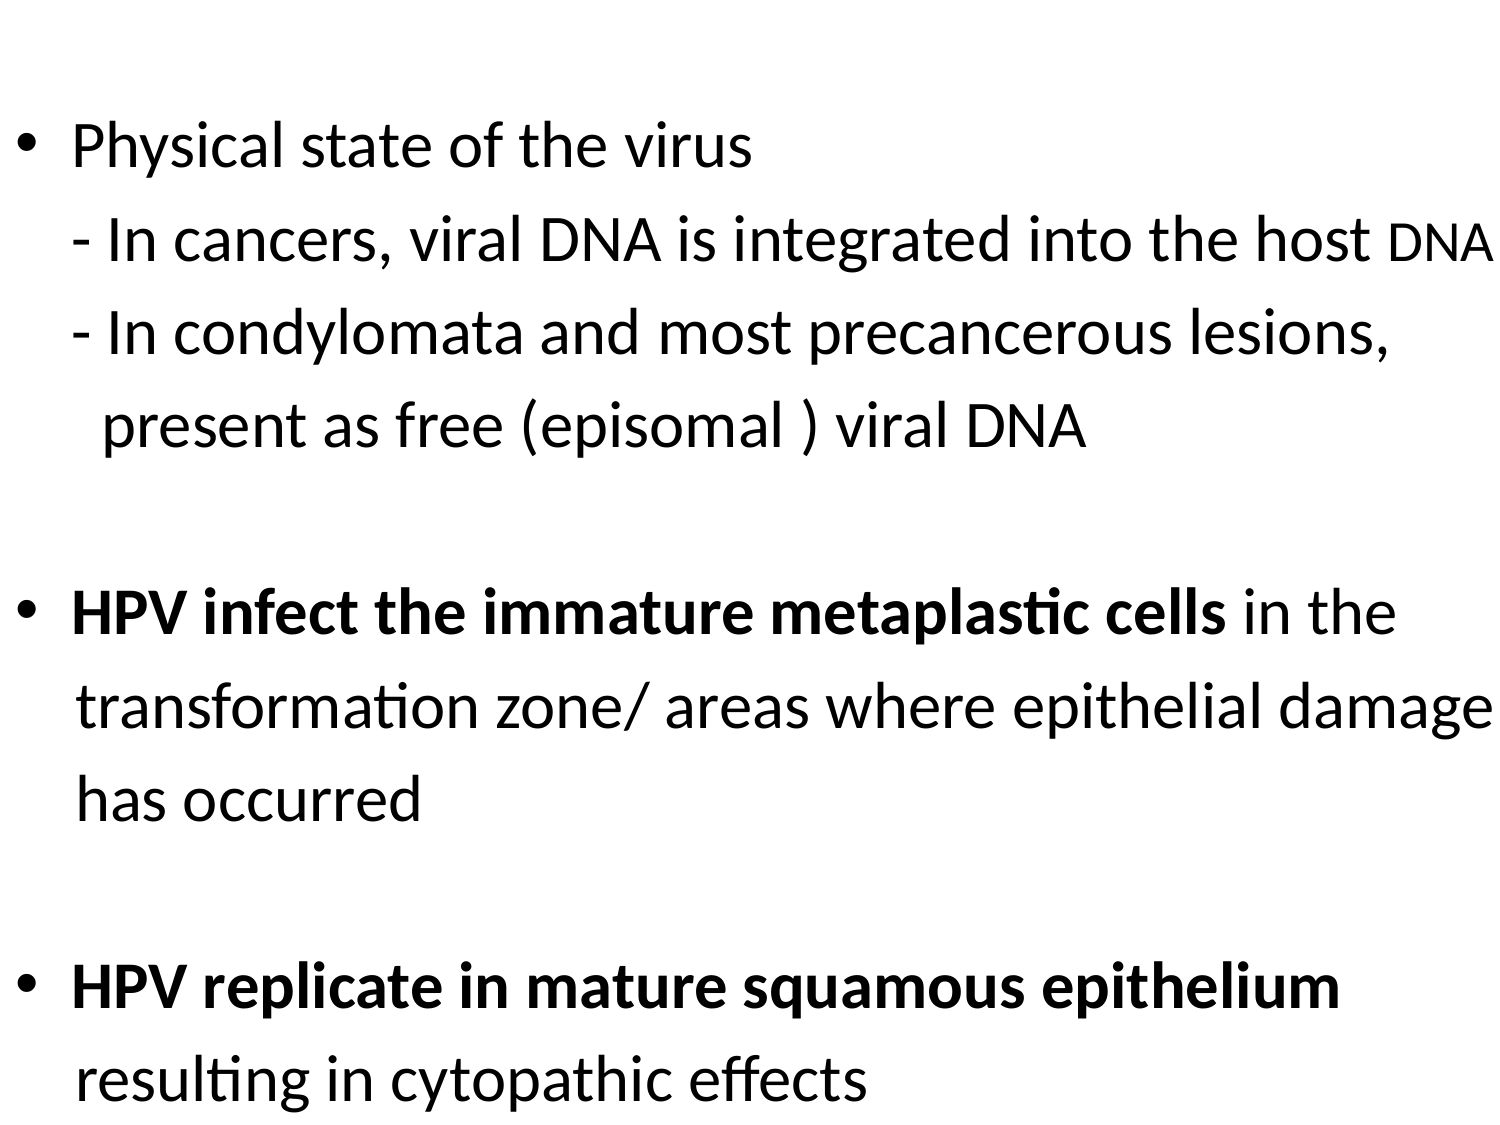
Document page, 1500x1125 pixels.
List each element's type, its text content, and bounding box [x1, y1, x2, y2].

list Physical state of the virus - In cancers, viral DNA is integrated into the host DNA - In condylomata and most precancerous lesions, present as free (episomal ) viral DNA HPV infect the immature metaplastic cells in the transformation zone/ areas where epithelial damage has occurred HPV replicate in mature squamous epithelium resulting in cytopathic effects [0, 0, 1500, 1125]
